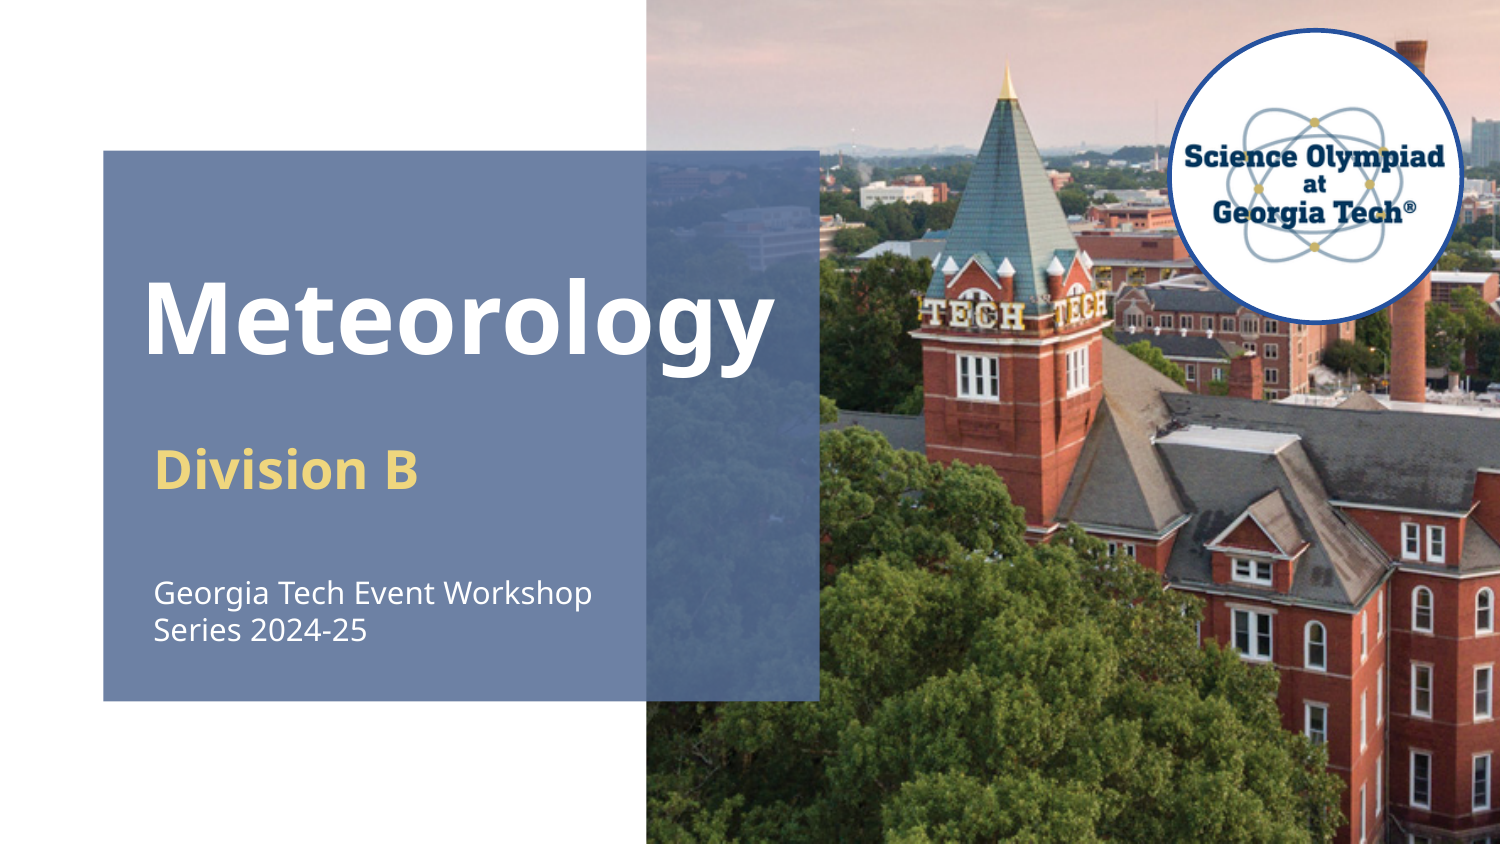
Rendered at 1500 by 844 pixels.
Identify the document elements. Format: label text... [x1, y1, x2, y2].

title Division B [138, 344, 641, 516]
title Meteorology [125, 218, 641, 390]
text_box [103, 150, 641, 702]
subtitle Georgia Tech Event Workshop Series 2024-25 [138, 545, 641, 663]
picture [646, 0, 1500, 844]
